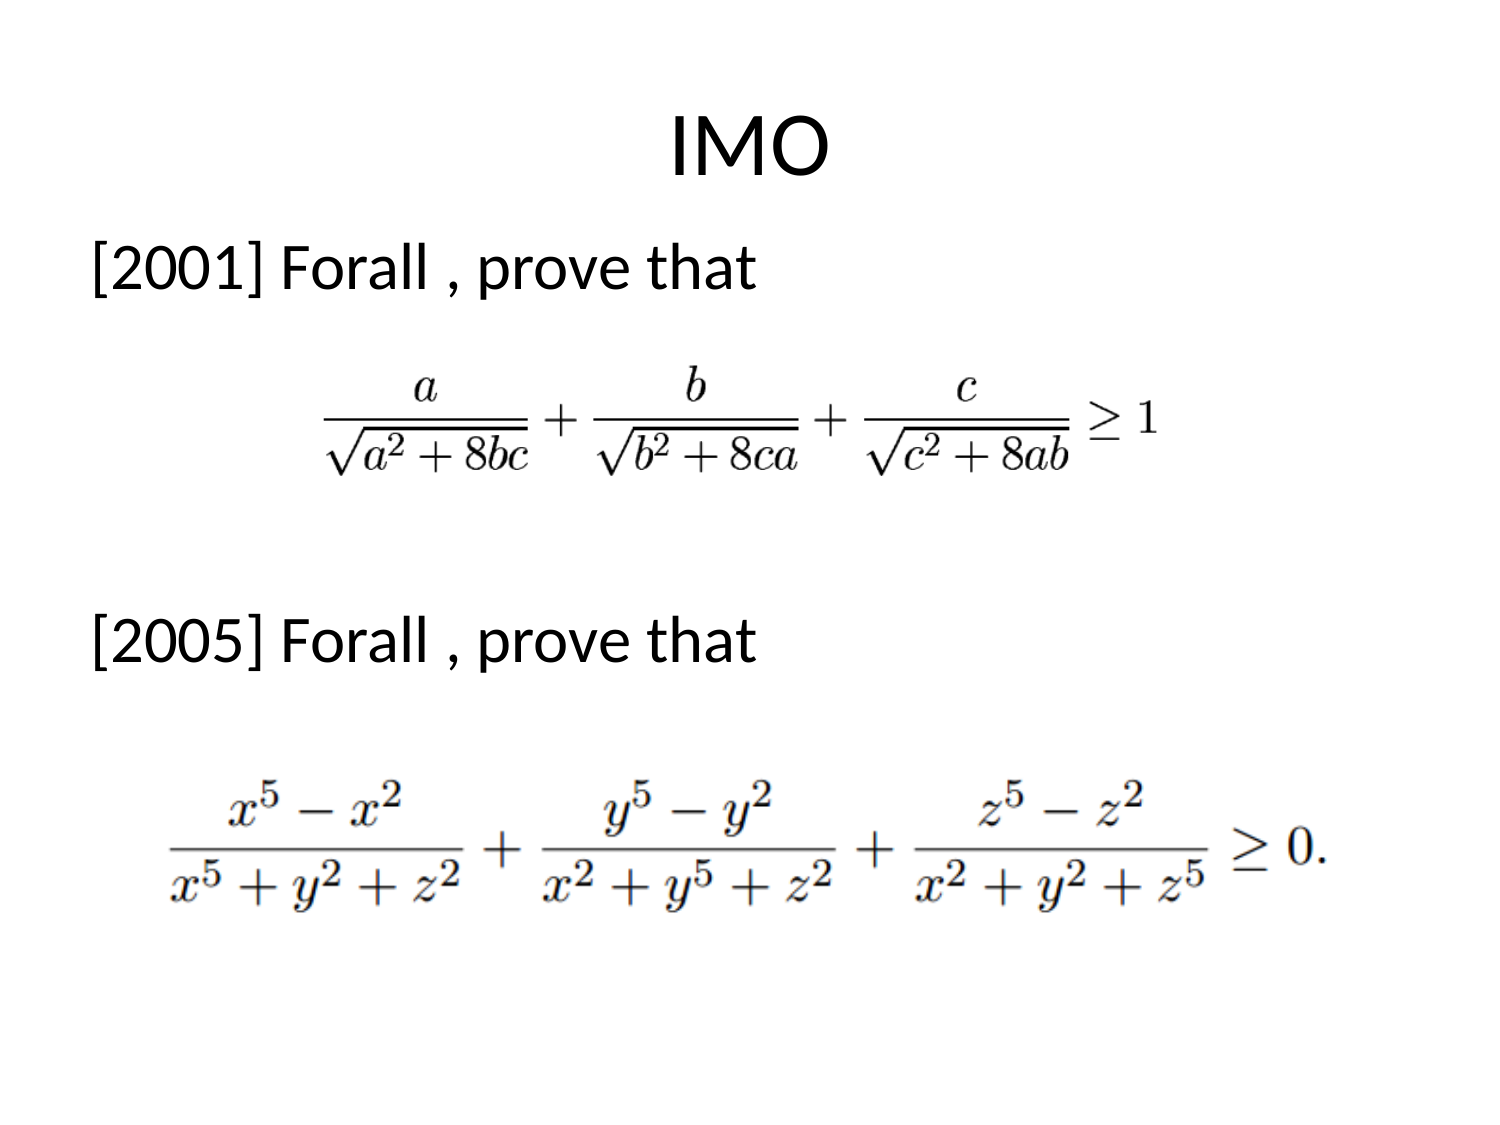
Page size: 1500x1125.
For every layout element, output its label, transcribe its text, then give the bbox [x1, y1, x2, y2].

picture [116, 737, 1355, 944]
title IMO [75, 45, 1425, 233]
picture [299, 356, 1172, 488]
